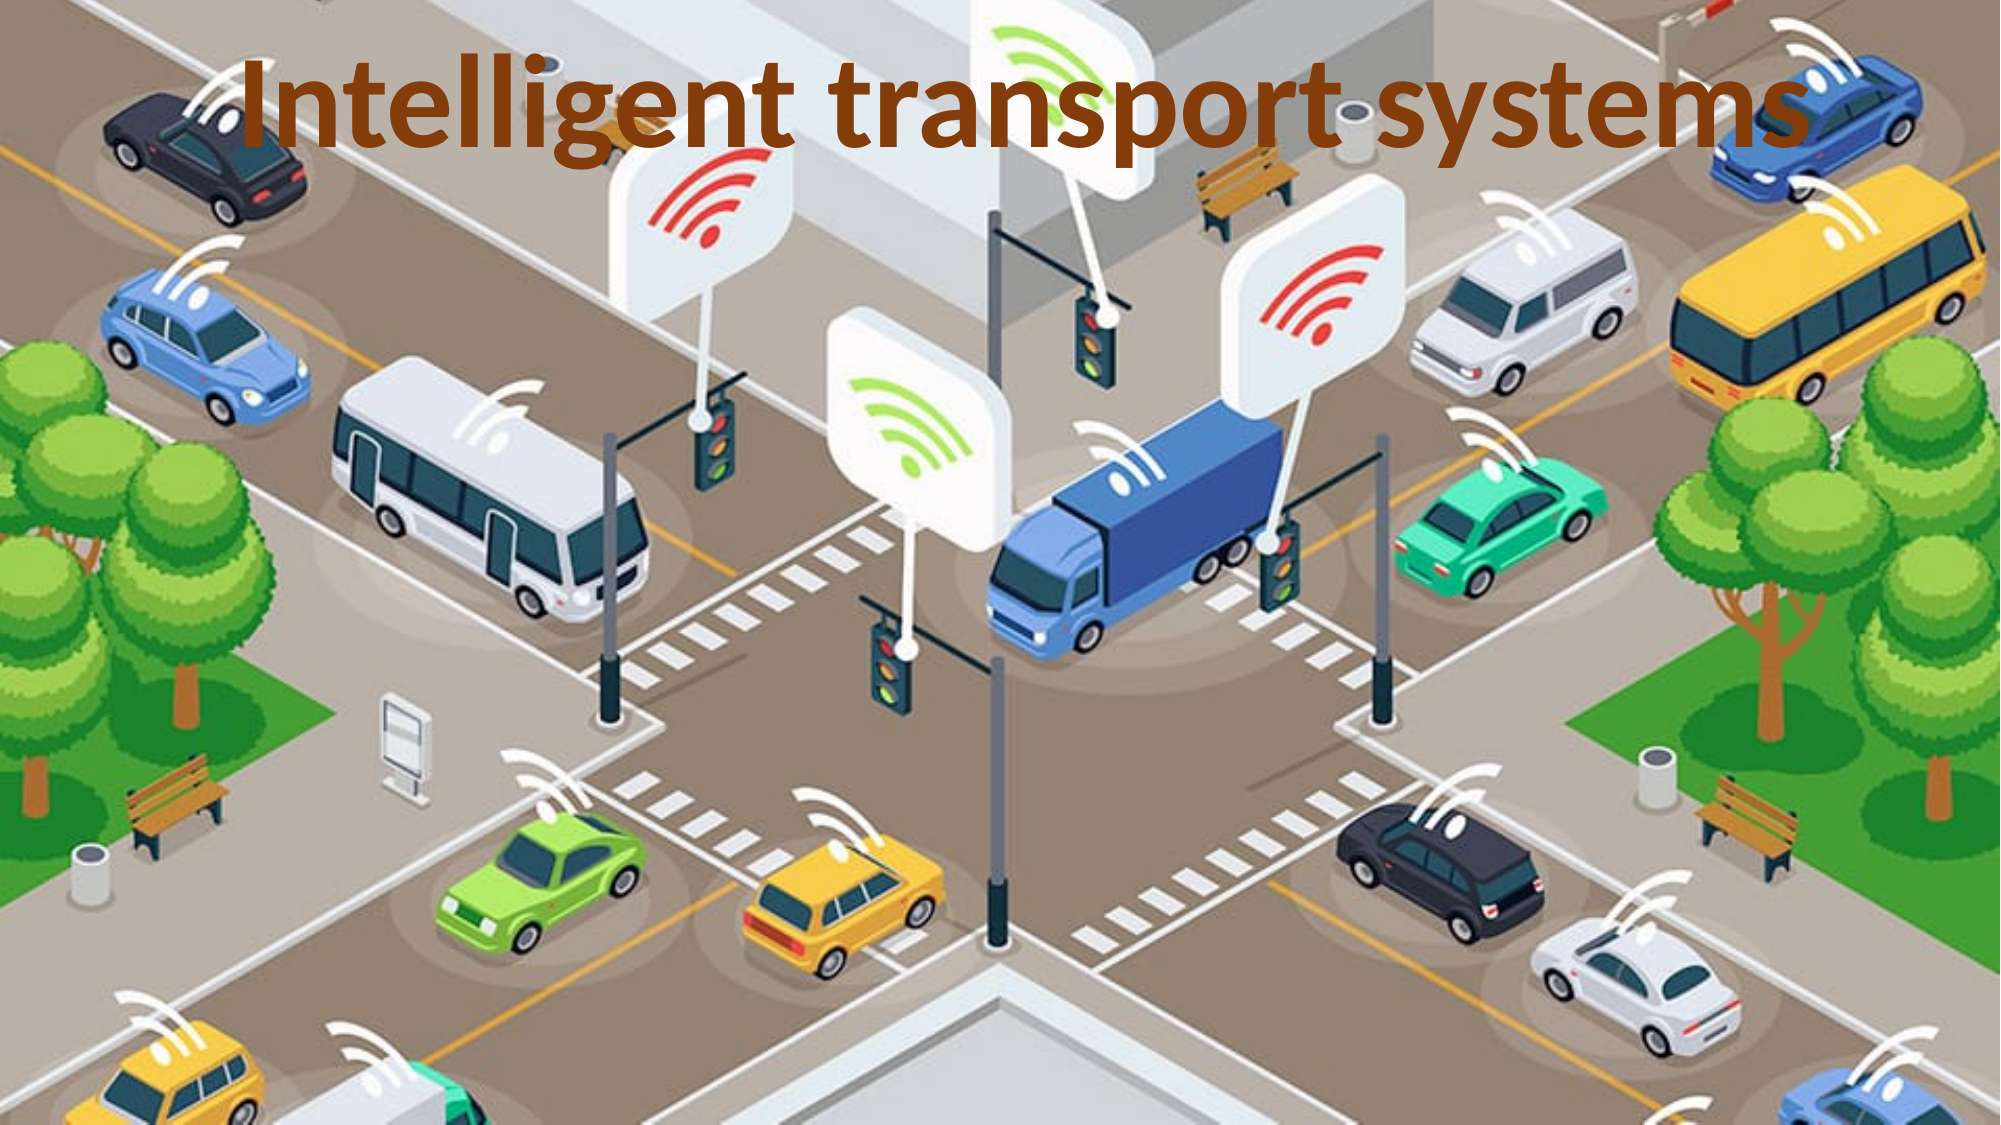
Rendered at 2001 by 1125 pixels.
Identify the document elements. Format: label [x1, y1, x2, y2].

list [0, 0, 2000, 1125]
